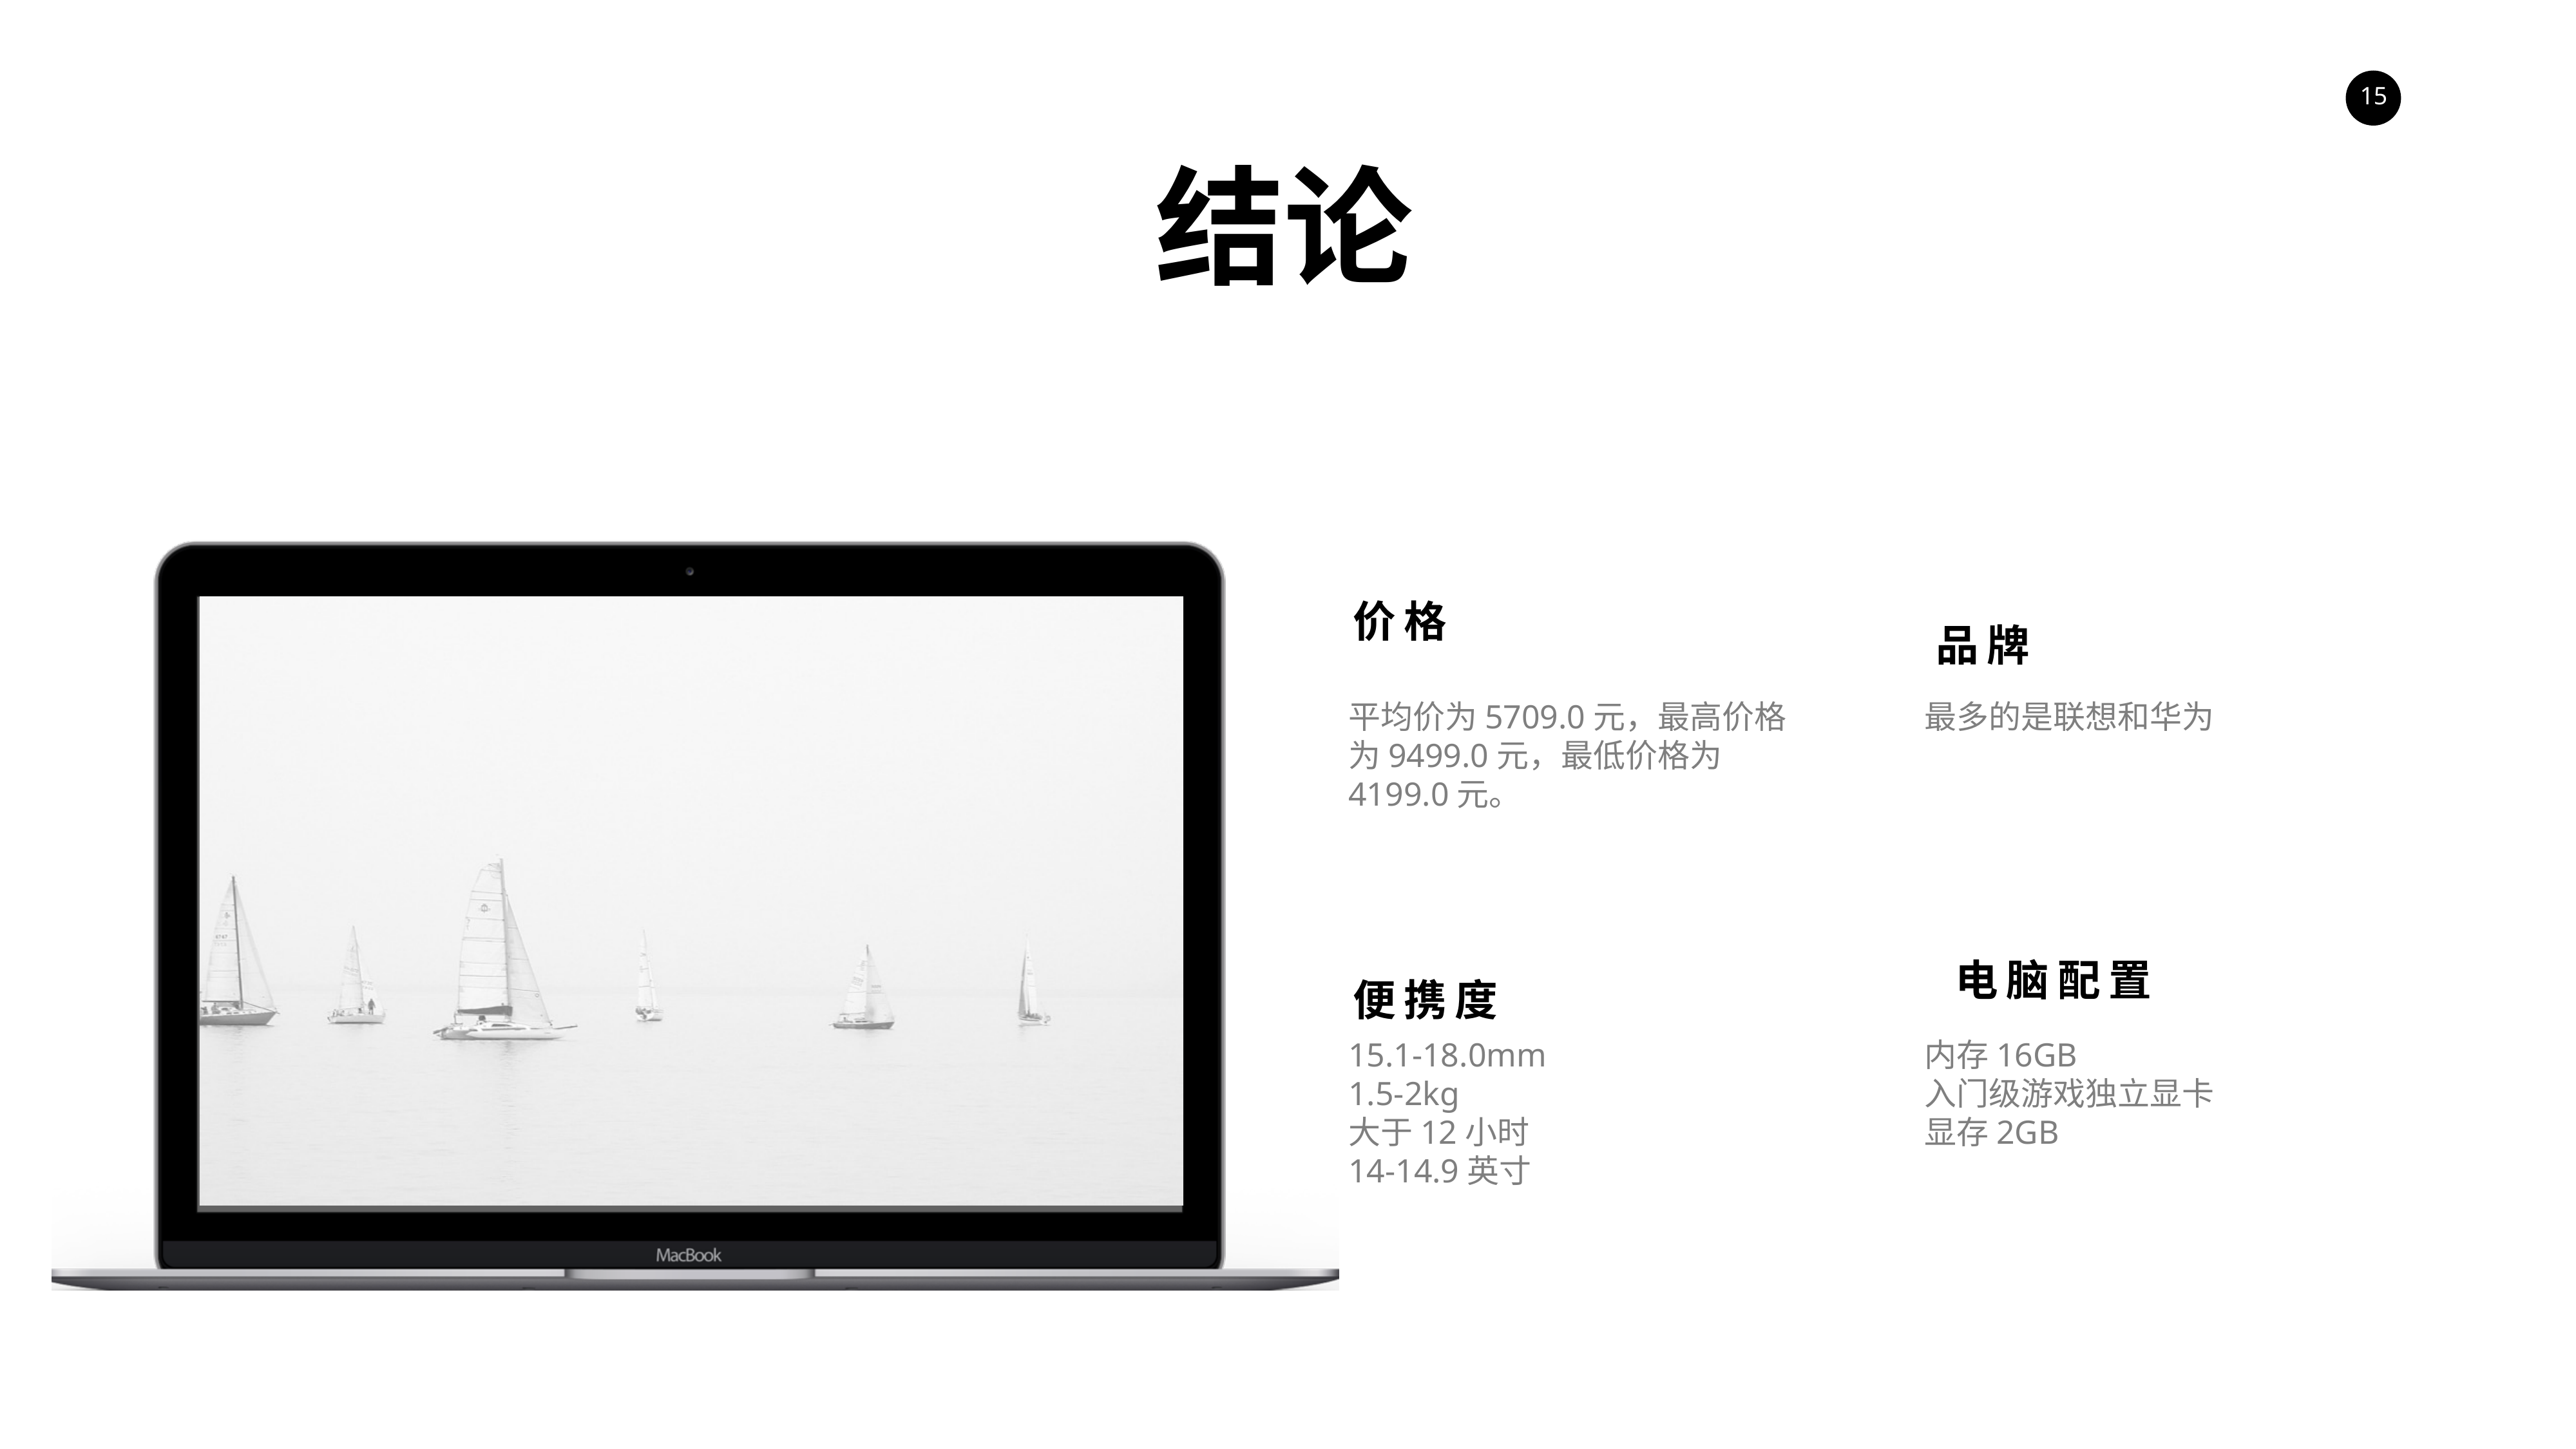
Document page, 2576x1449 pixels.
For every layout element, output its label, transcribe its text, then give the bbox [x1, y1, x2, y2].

text_box 结论 [1145, 140, 1423, 305]
text_box 内存16GB 入门级游戏独立显卡 显存2GB [1914, 1030, 2378, 1155]
text_box 15.1-18.0mm 1.5-2kg 大于12小时 14-14.9英寸 [1339, 1030, 1802, 1194]
text_box 电脑配置 [1945, 948, 2162, 1009]
text_box 品牌 [1926, 613, 2039, 674]
text_box 价格 [1343, 589, 1456, 650]
text_box 便携度 [1343, 968, 1508, 1030]
text_box 最多的是联想和华为 [1914, 691, 2378, 740]
text_box 平均价为5709.0元，最高价格为9499.0元，最低价格为4199.0元。 [1339, 691, 1802, 817]
picture [52, 536, 1339, 1291]
